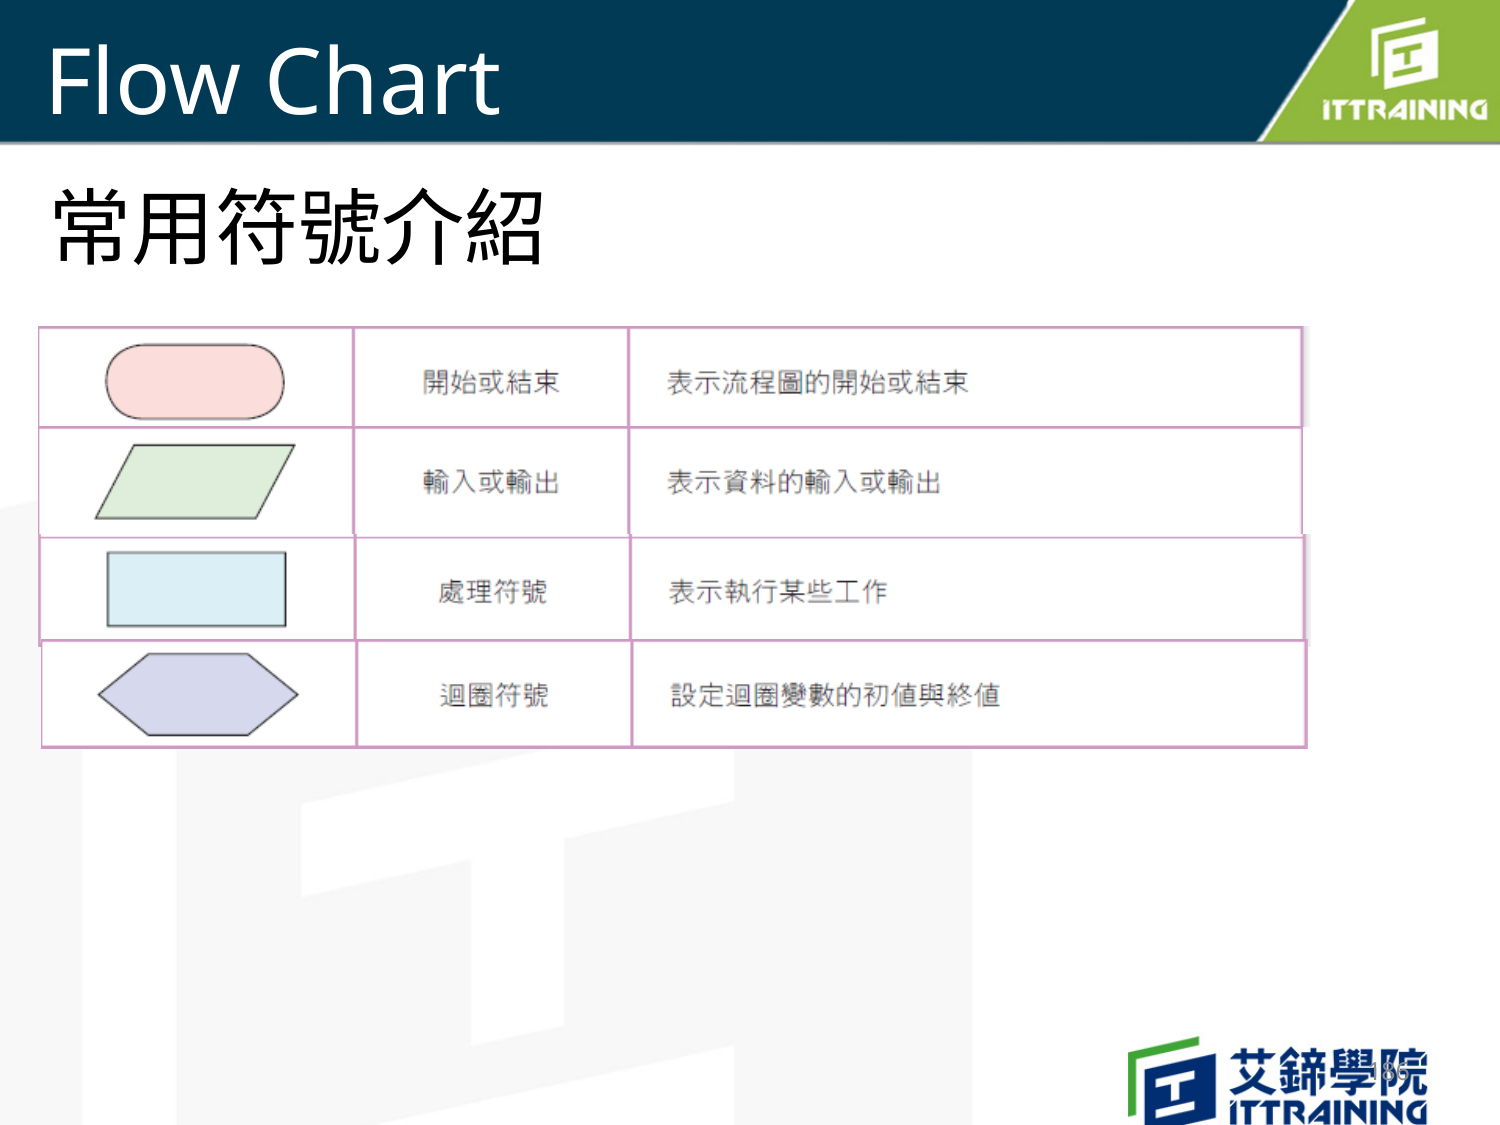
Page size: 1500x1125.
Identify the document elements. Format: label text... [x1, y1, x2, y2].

picture [37, 325, 1316, 750]
picture [0, 0, 1500, 1125]
slide_number 186 [1074, 1042, 1425, 1103]
text_box 常用符號介紹 [33, 167, 1418, 911]
title Flow Chart [29, 0, 1380, 172]
